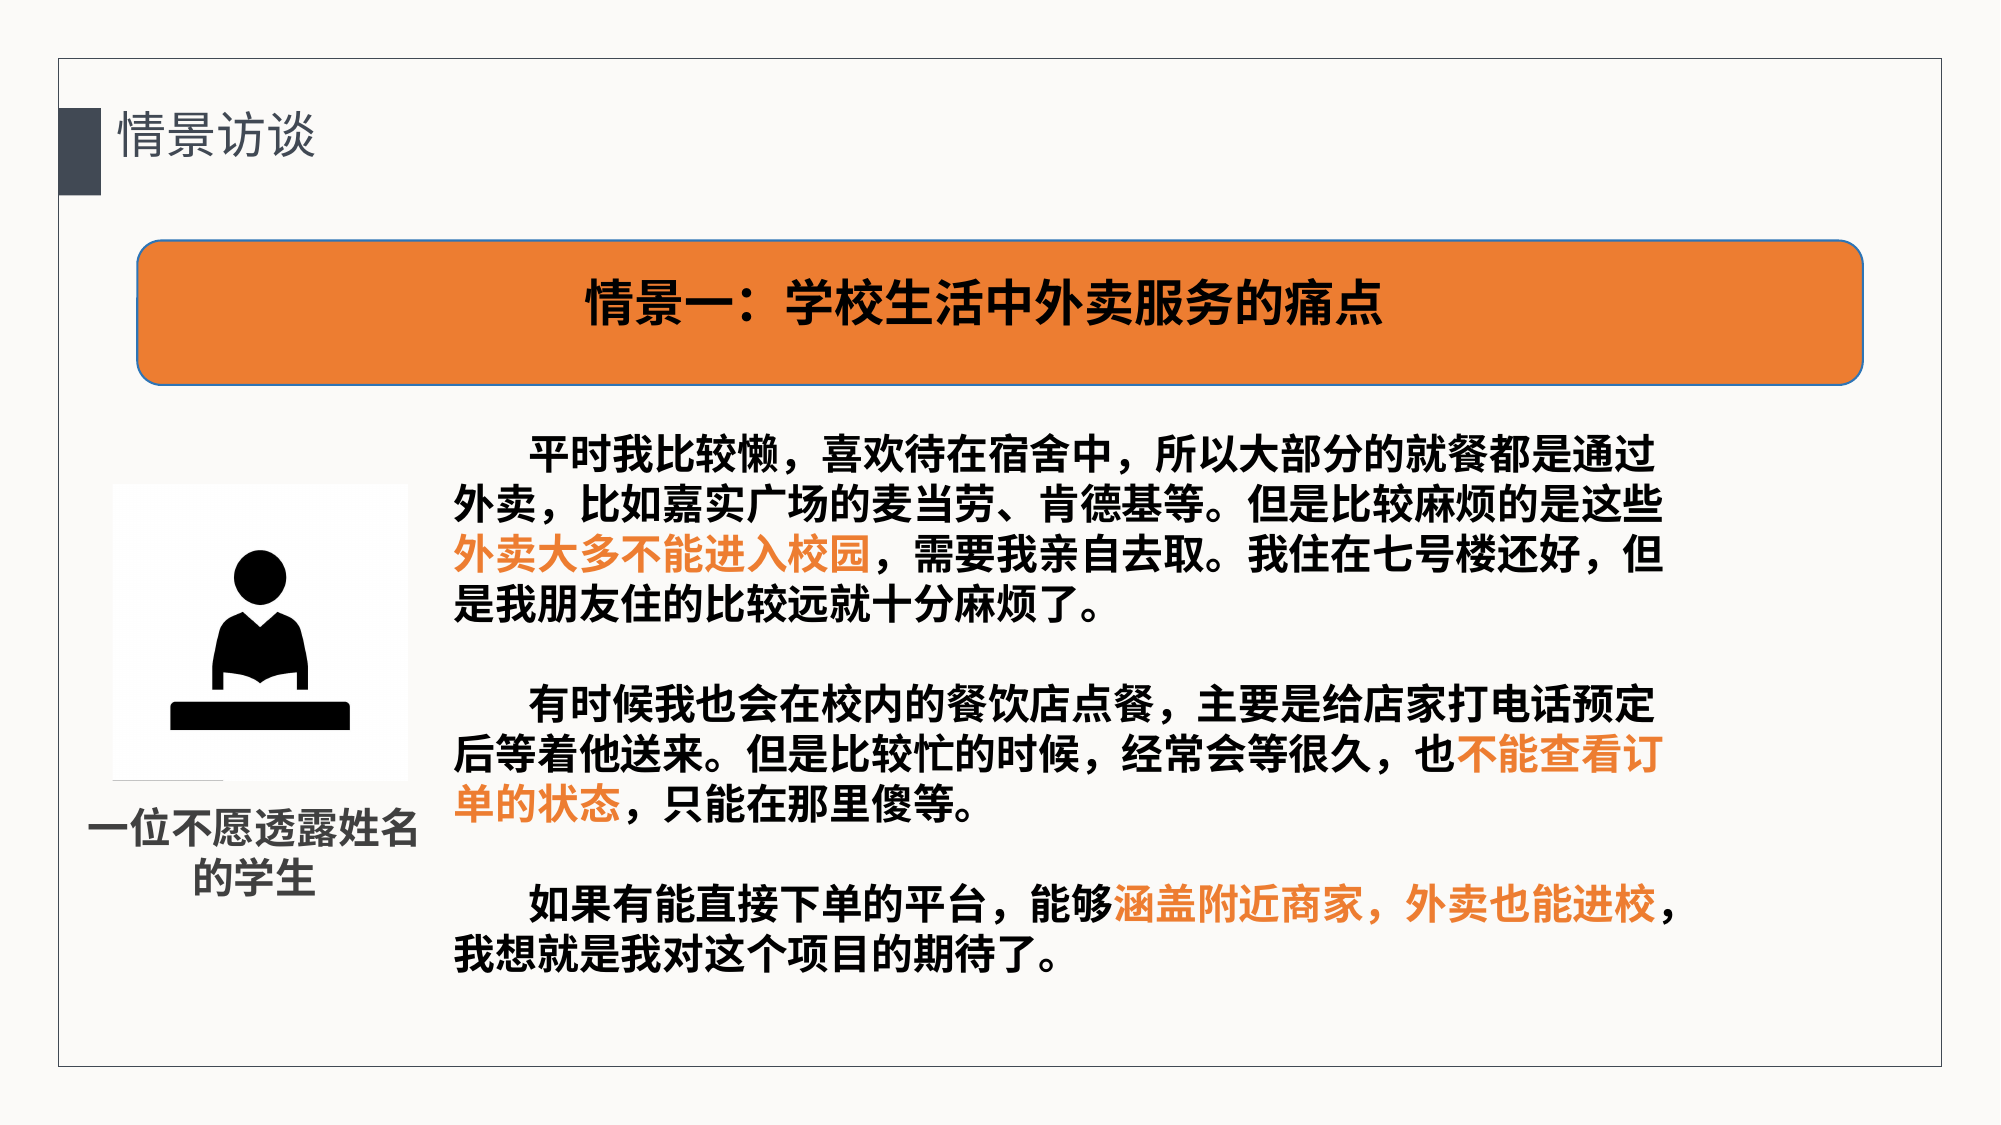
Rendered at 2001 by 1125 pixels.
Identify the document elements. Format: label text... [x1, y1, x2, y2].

picture [112, 484, 408, 781]
text_box [136, 239, 1864, 386]
text_box 平时我比较懒，喜欢待在宿舍中，所以大部分的就餐都是通过外卖，比如嘉实广场的麦当劳、肯德基等。但是比较麻烦的是这些外卖大多不能进入校园，需要我亲自去取。我住在七号楼还好，但是我朋友住的比较远就十分麻烦了。 有时候我也会在校内的餐饮店点餐，主要是给店家打电话预定后等着他送来。但是比较忙的时候，经常会等很久，也不能查看订单的状态，只能在那里傻等。 如果有能直接下单的平台，能够涵盖附近商家，外卖也能进校，我想就是我对这个项目的期待了。 [439, 420, 1689, 983]
text_box 情景访谈 [101, 95, 831, 204]
text_box 情景一：学校生活中外卖服务的痛点 [569, 264, 1431, 362]
text_box 一位不愿透露姓名的学生 [70, 794, 440, 910]
